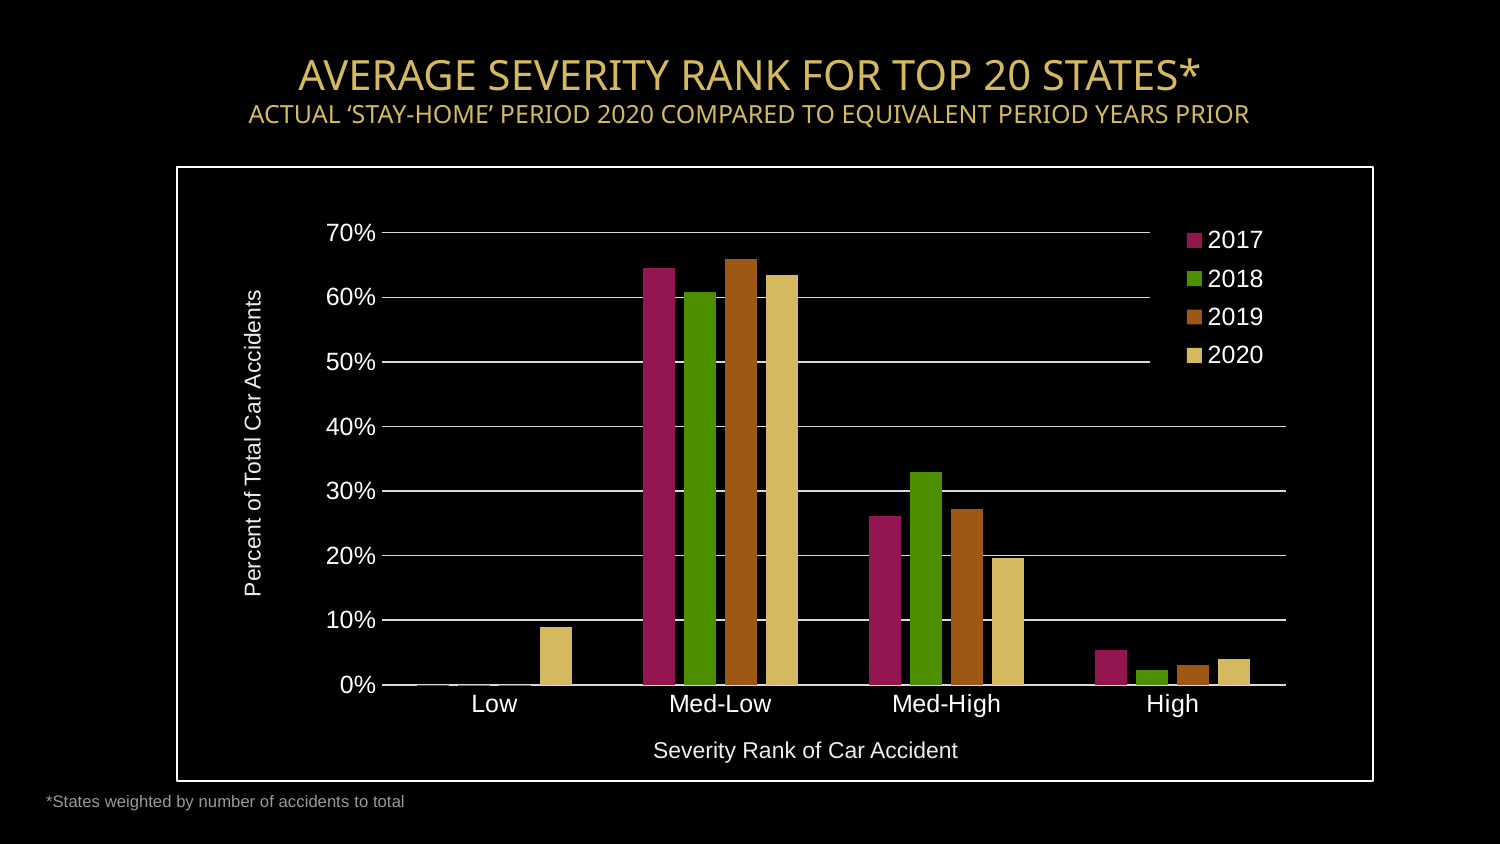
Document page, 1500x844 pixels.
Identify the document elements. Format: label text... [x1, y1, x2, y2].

chart [305, 207, 1307, 779]
text_box [174, 165, 1375, 783]
text_box *States weighted by number of accidents to total [31, 783, 775, 819]
title AVERAGE SEVERITY RANK FOR TOP 20 STATES* ACTUAL ‘STAY-HOME’ PERIOD 2020 COMPARED TO EQUIVALENT PERIOD YEARS PRIOR [75, 60, 1425, 144]
